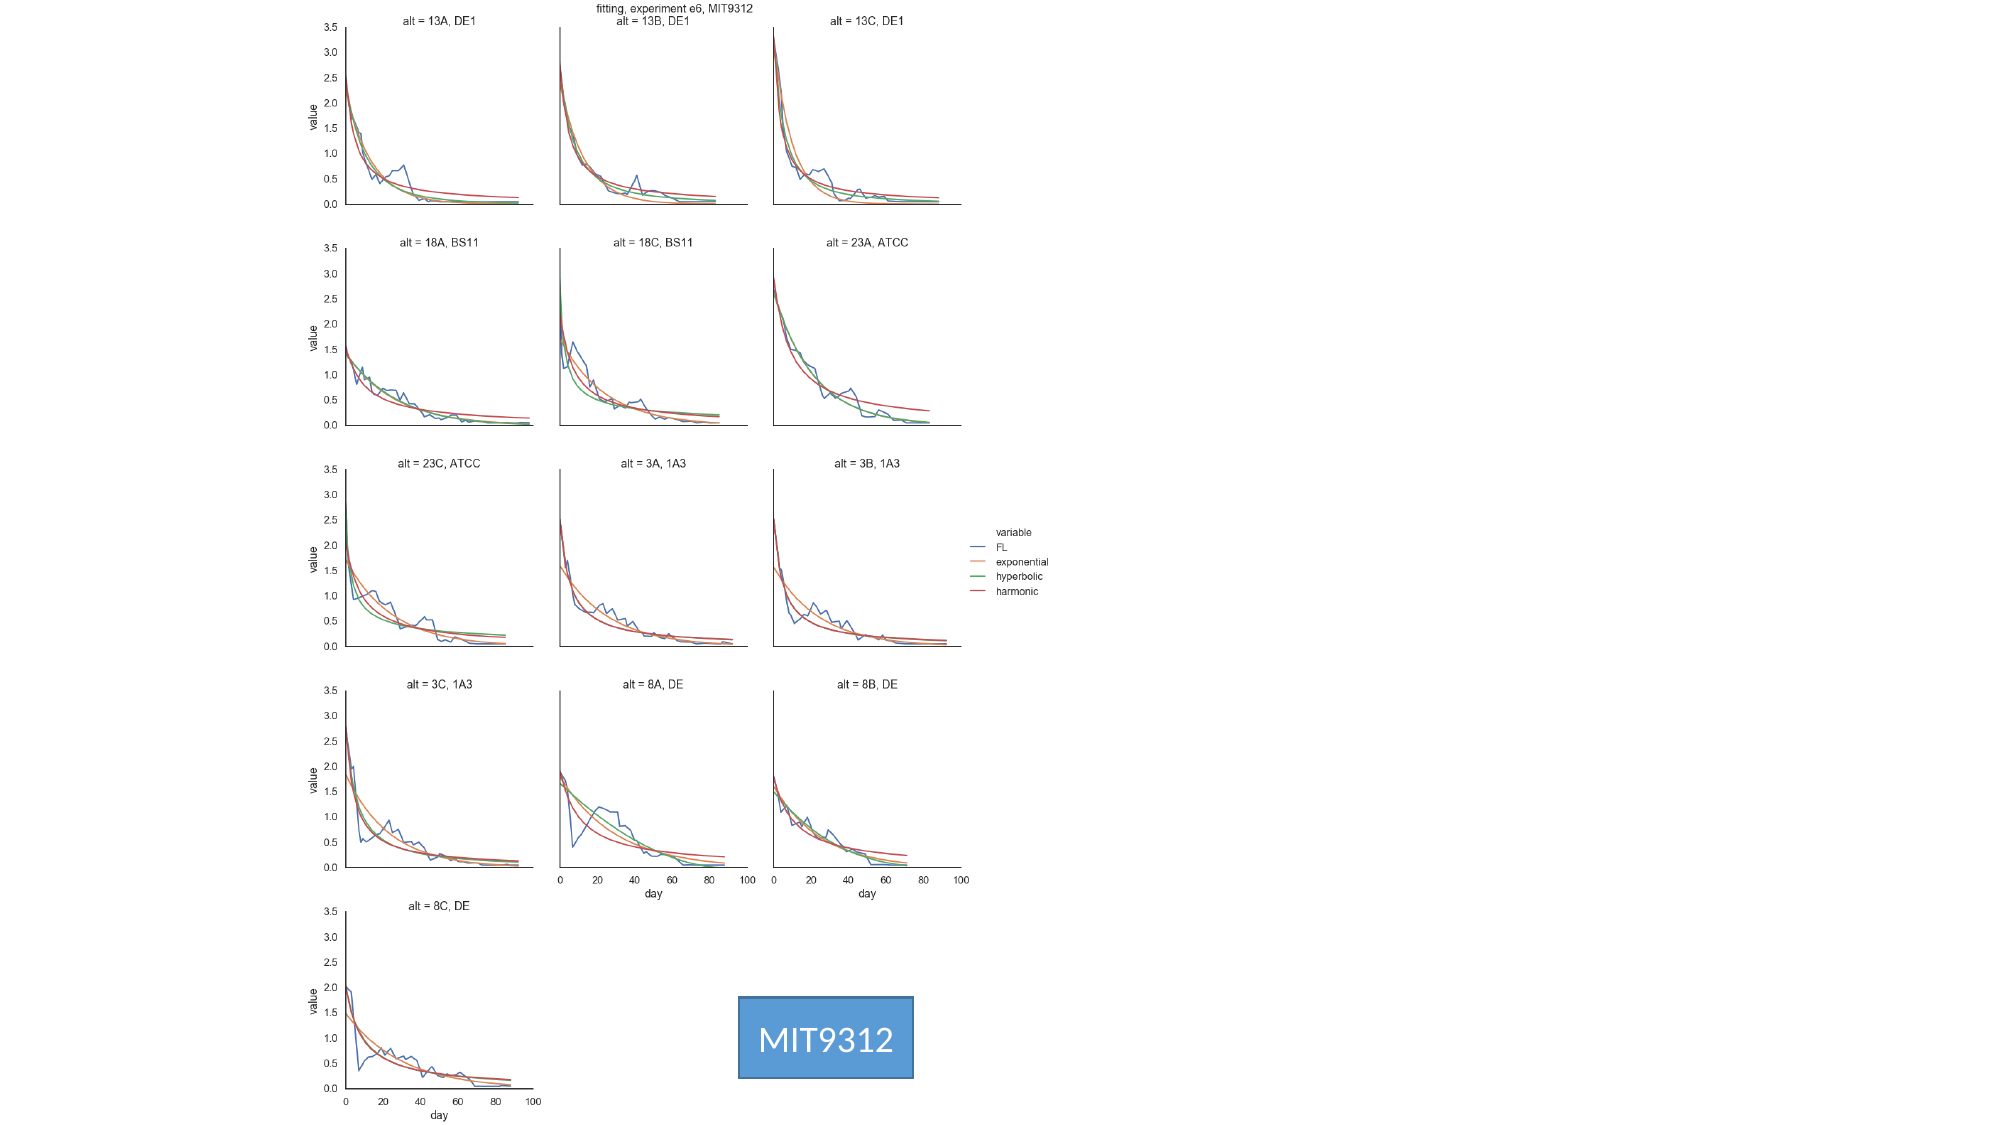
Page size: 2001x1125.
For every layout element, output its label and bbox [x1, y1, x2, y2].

picture [304, 0, 1058, 1125]
